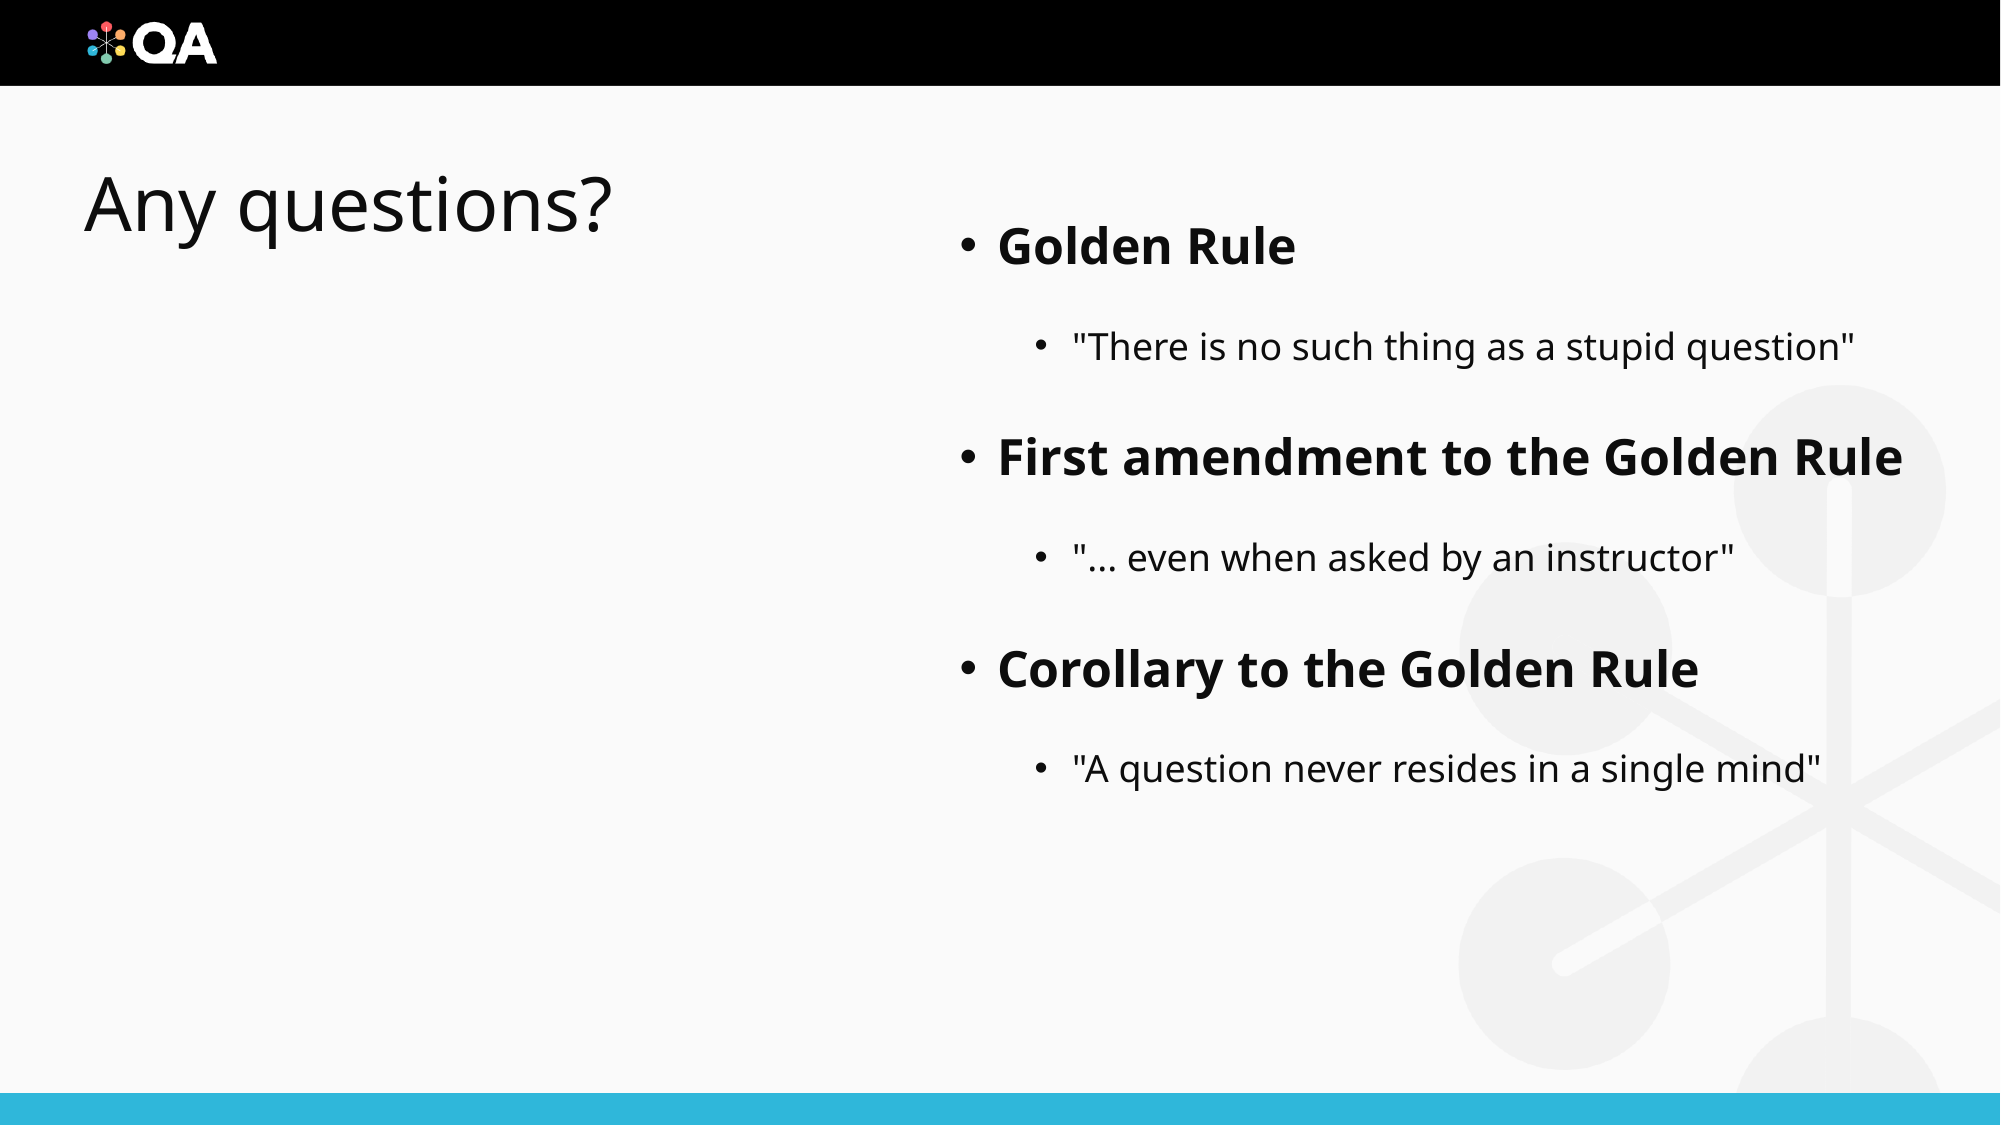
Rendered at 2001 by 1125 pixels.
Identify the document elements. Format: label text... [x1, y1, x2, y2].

picture [0, 0, 2001, 1125]
title Any questions? [84, 159, 1916, 278]
list Golden Rule "There is no such thing as a stupid question" First amendment to the Golden Rule "... even when asked by an instructor" Corollary to the Golden Rule "A question never resides in a single mind" [959, 207, 2000, 1063]
